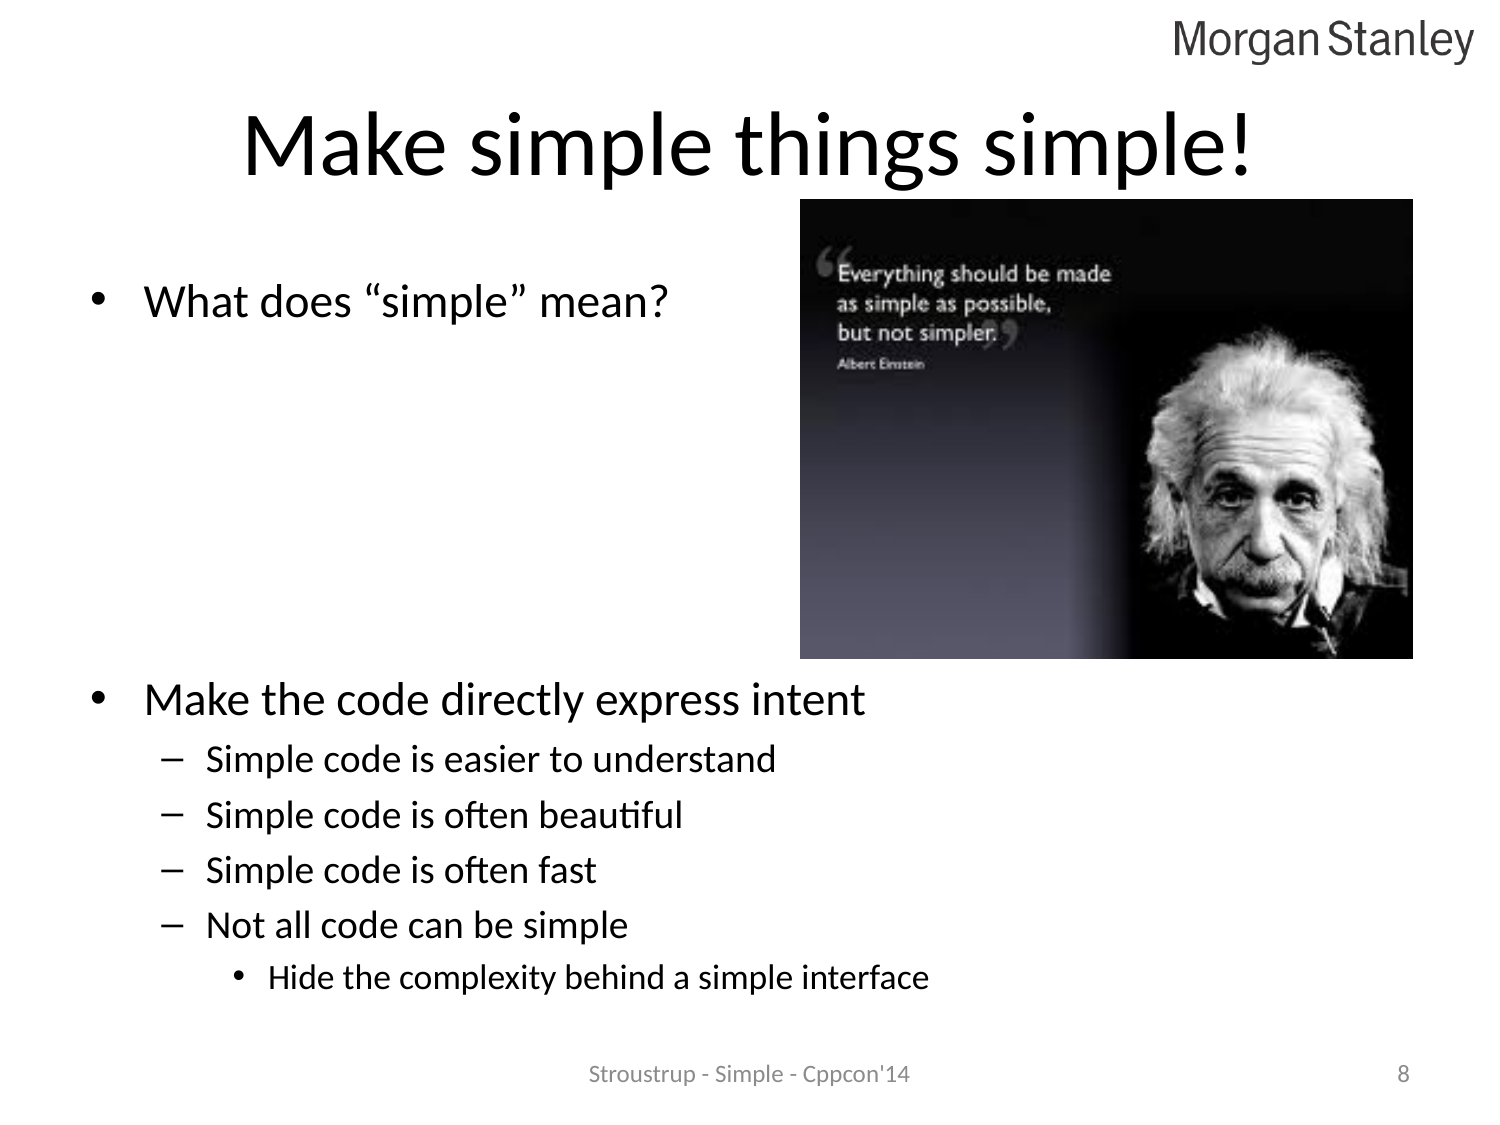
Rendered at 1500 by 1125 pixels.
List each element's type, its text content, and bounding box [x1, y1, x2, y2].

picture [799, 199, 1413, 660]
footer Stroustrup - Simple - Cppcon'14 [512, 1042, 988, 1103]
picture [1175, 20, 1474, 65]
list What does “simple” mean? Make the code directly express intent Simple code is easier to understand Simple code is often beautiful Simple code is often fast Not all code can be simple Hide the complexity behind a simple interface [75, 262, 1425, 1005]
slide_number 8 [1074, 1042, 1425, 1103]
title Make simple things simple! [75, 45, 1425, 233]
